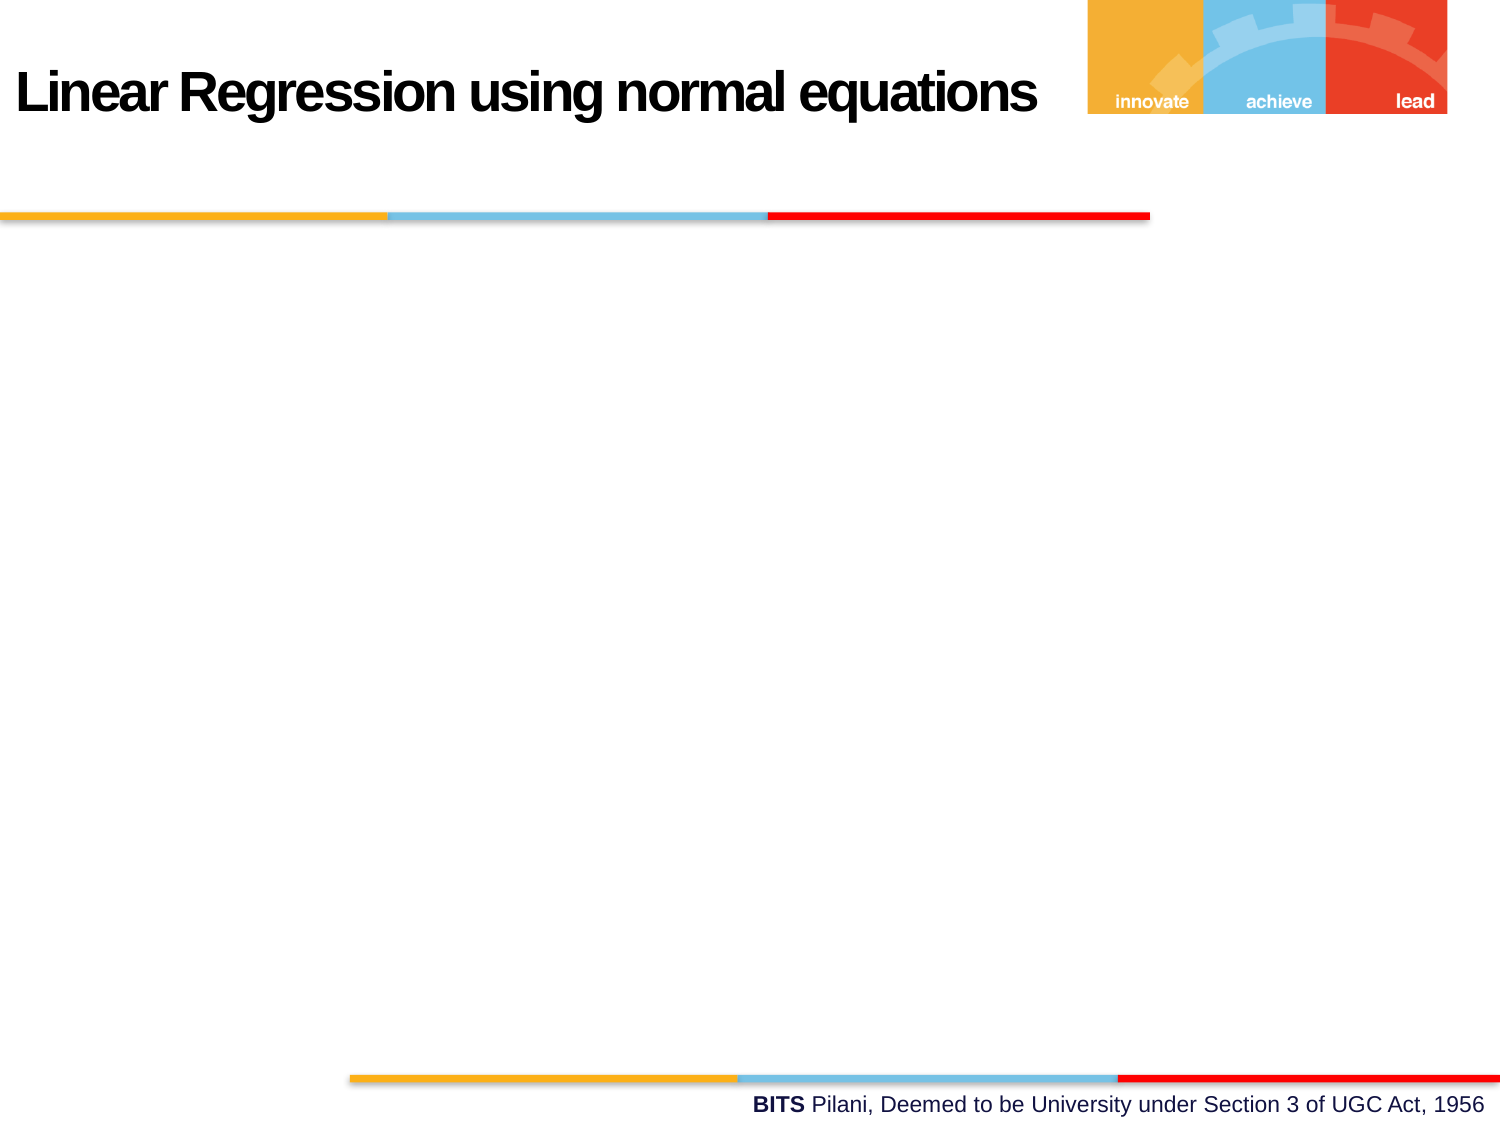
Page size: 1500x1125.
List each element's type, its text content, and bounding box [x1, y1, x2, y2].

title Linear Regression using normal equations [0, 26, 1147, 152]
picture [1087, 0, 1448, 114]
